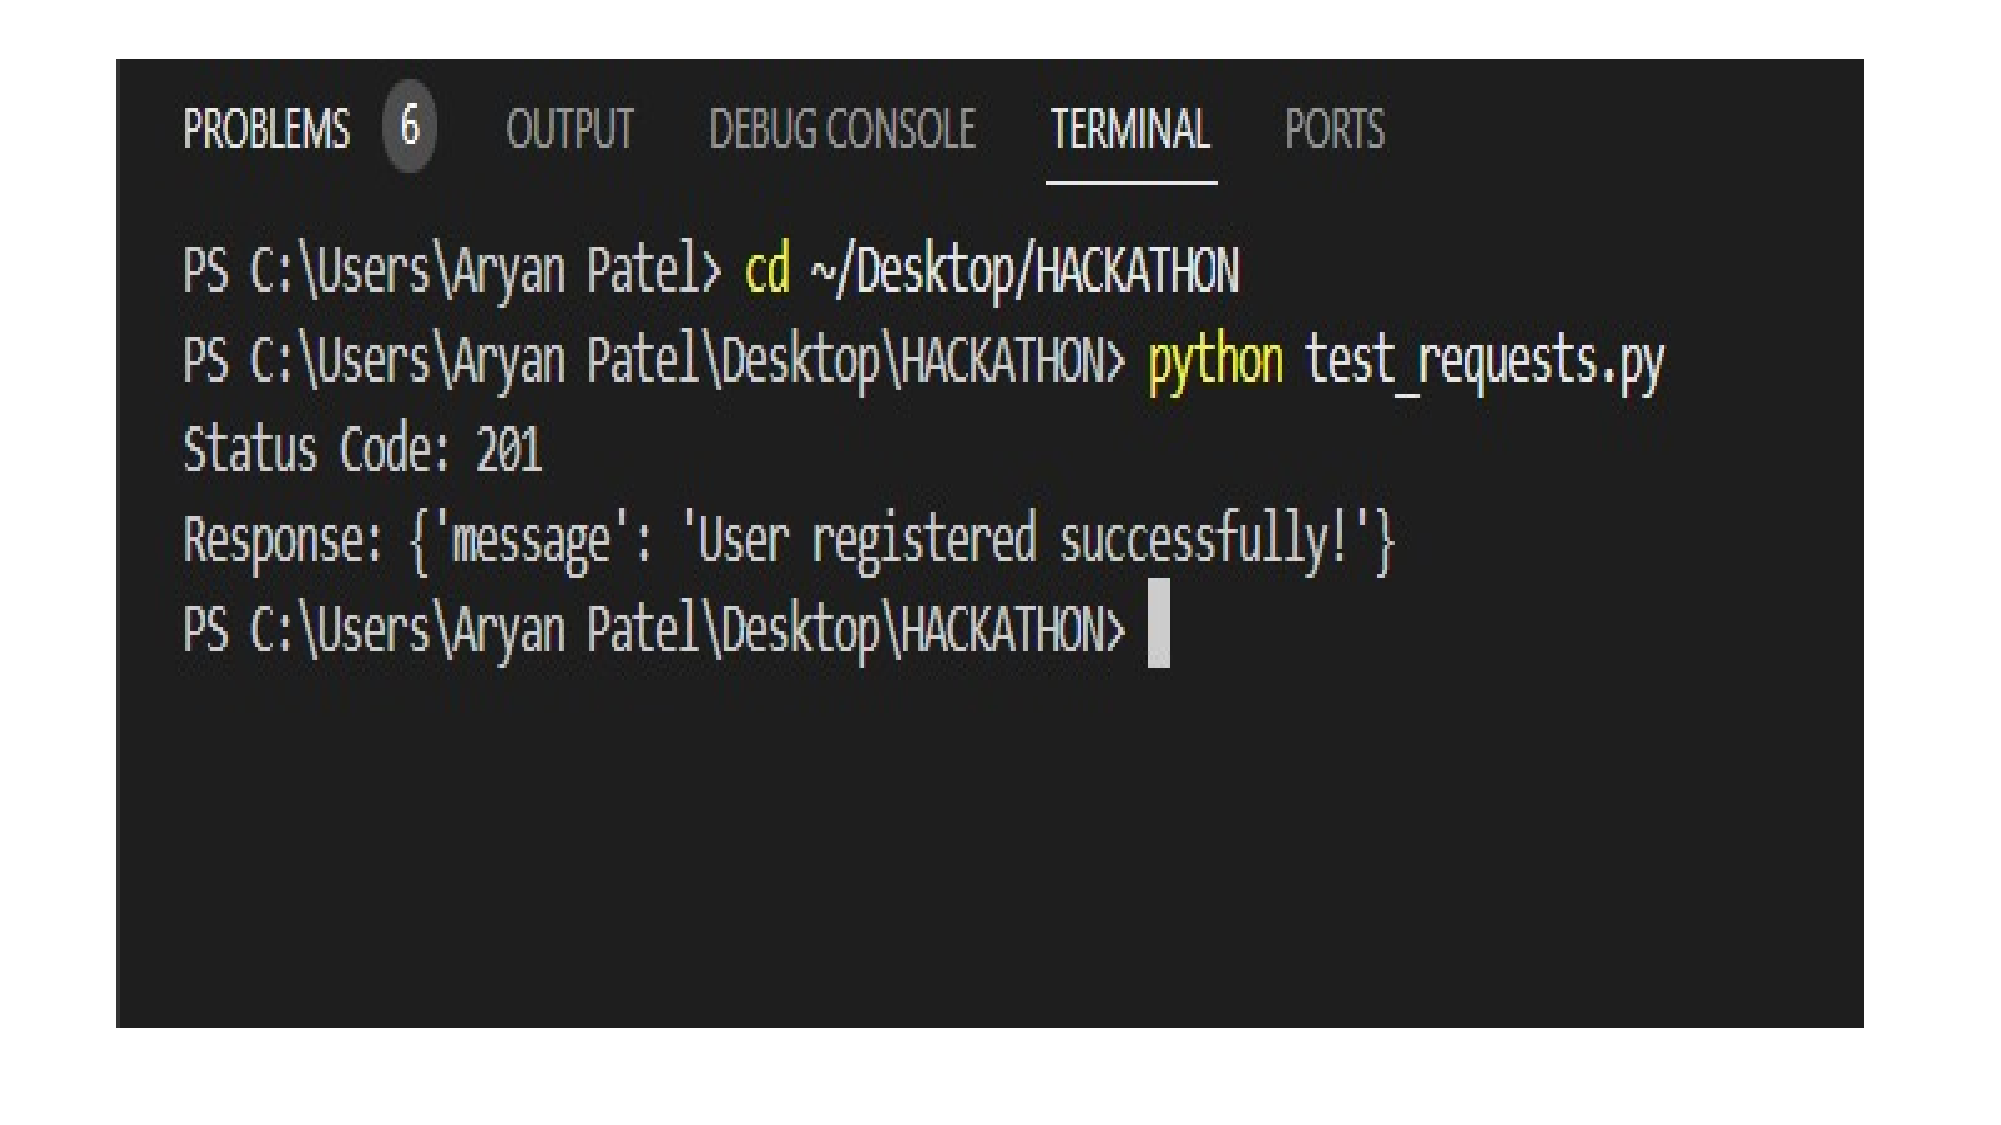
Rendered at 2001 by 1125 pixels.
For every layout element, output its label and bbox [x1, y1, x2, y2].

list [116, 59, 1864, 1028]
